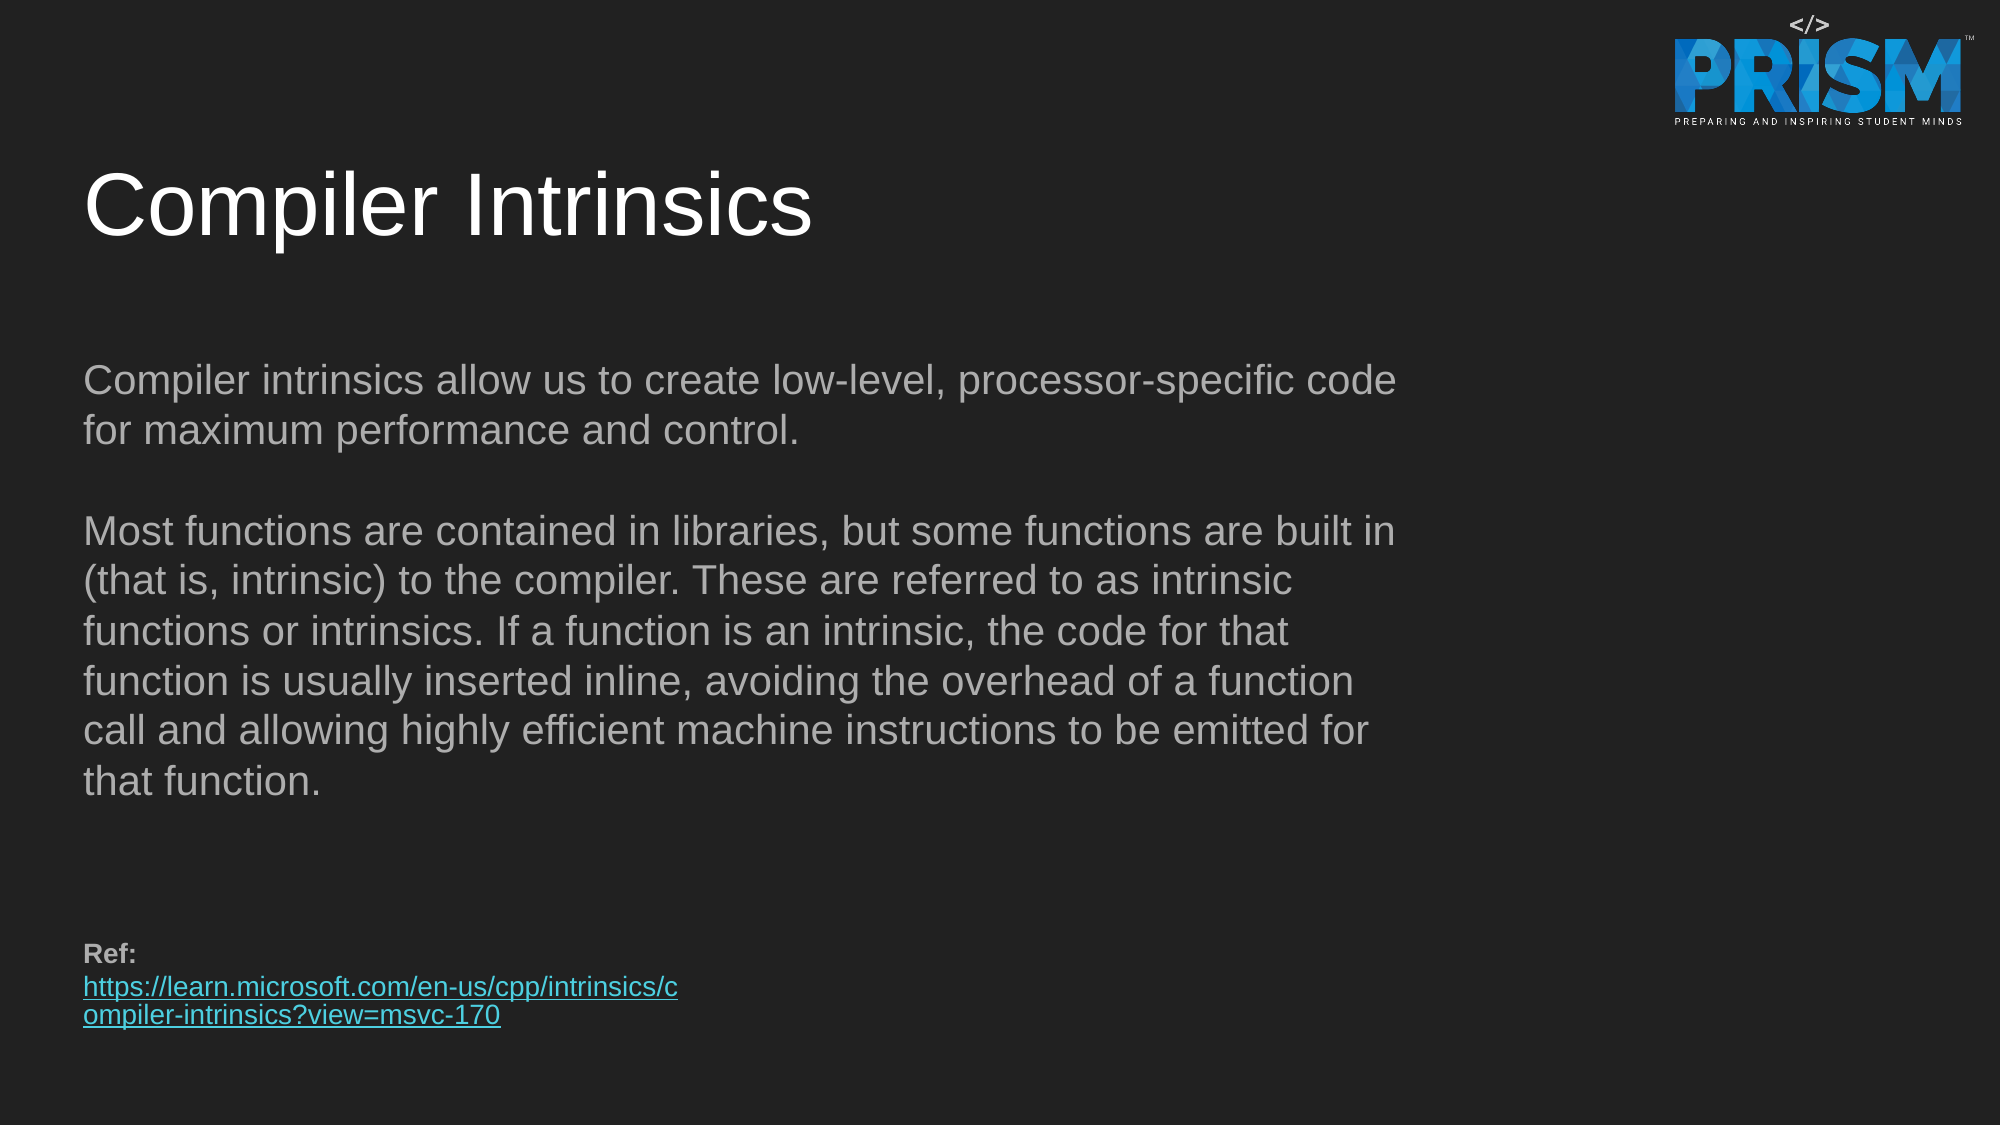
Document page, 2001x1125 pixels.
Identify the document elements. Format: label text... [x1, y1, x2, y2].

subtitle Compiler intrinsics allow us to create low-level, processor-specific code for maximum performance and control. Most functions are contained in libraries, but some functions are built in (that is, intrinsic) to the compiler. These are referred to as intrinsic functions or intrinsics. If a function is an intrinsic, the code for that function is usually inserted inline, avoiding the overhead of a function call and allowing highly efficient machine instructions to be emitted for that function. [68, 338, 1438, 856]
title Compiler Intrinsics [68, 141, 1324, 269]
text_box Ref: https://learn.microsoft.com/en-us/cpp/intrinsics/compiler-intrinsics?view=msvc-170 [68, 920, 700, 1018]
picture [1675, 15, 1974, 125]
